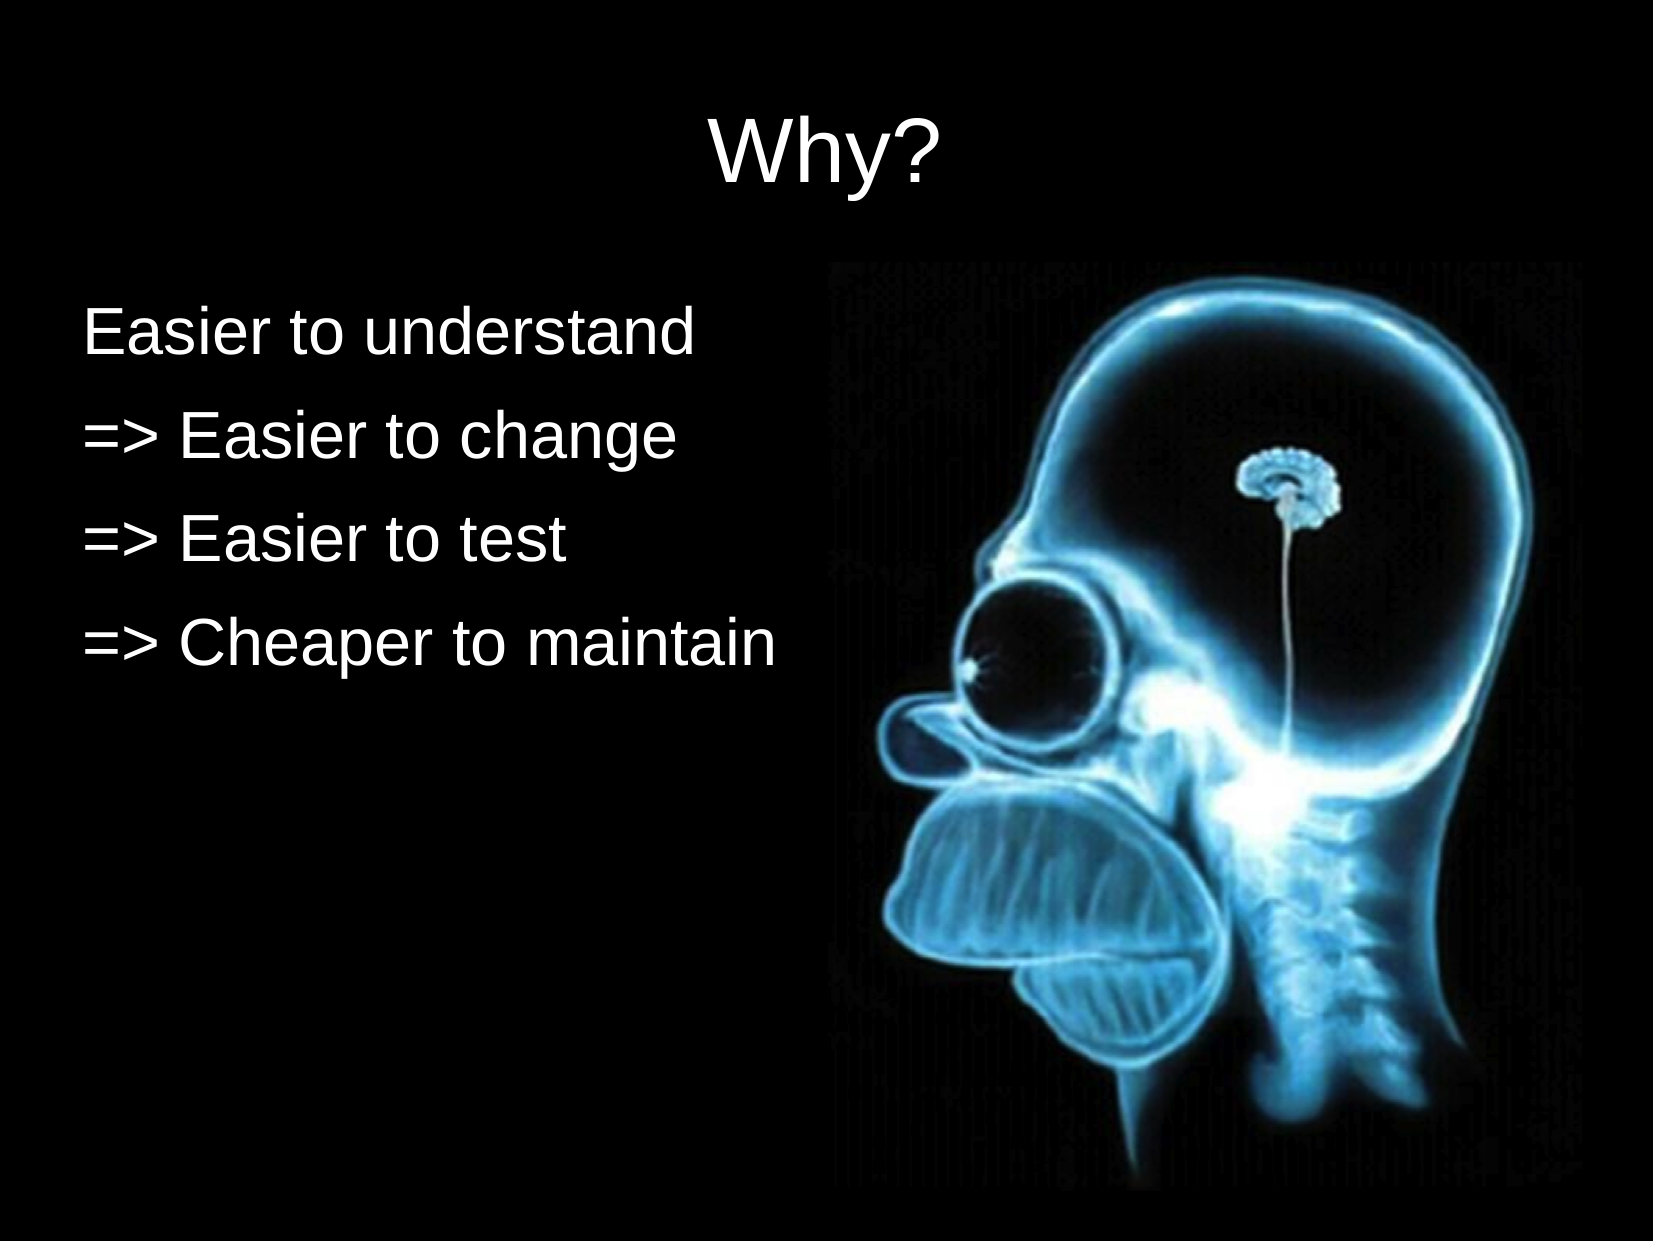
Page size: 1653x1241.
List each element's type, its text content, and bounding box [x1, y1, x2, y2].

title Why? [82, 49, 1568, 254]
list Easier to understand => Easier to change => Easier to test => Cheaper to maintain [82, 290, 822, 1107]
picture [827, 260, 1583, 1200]
